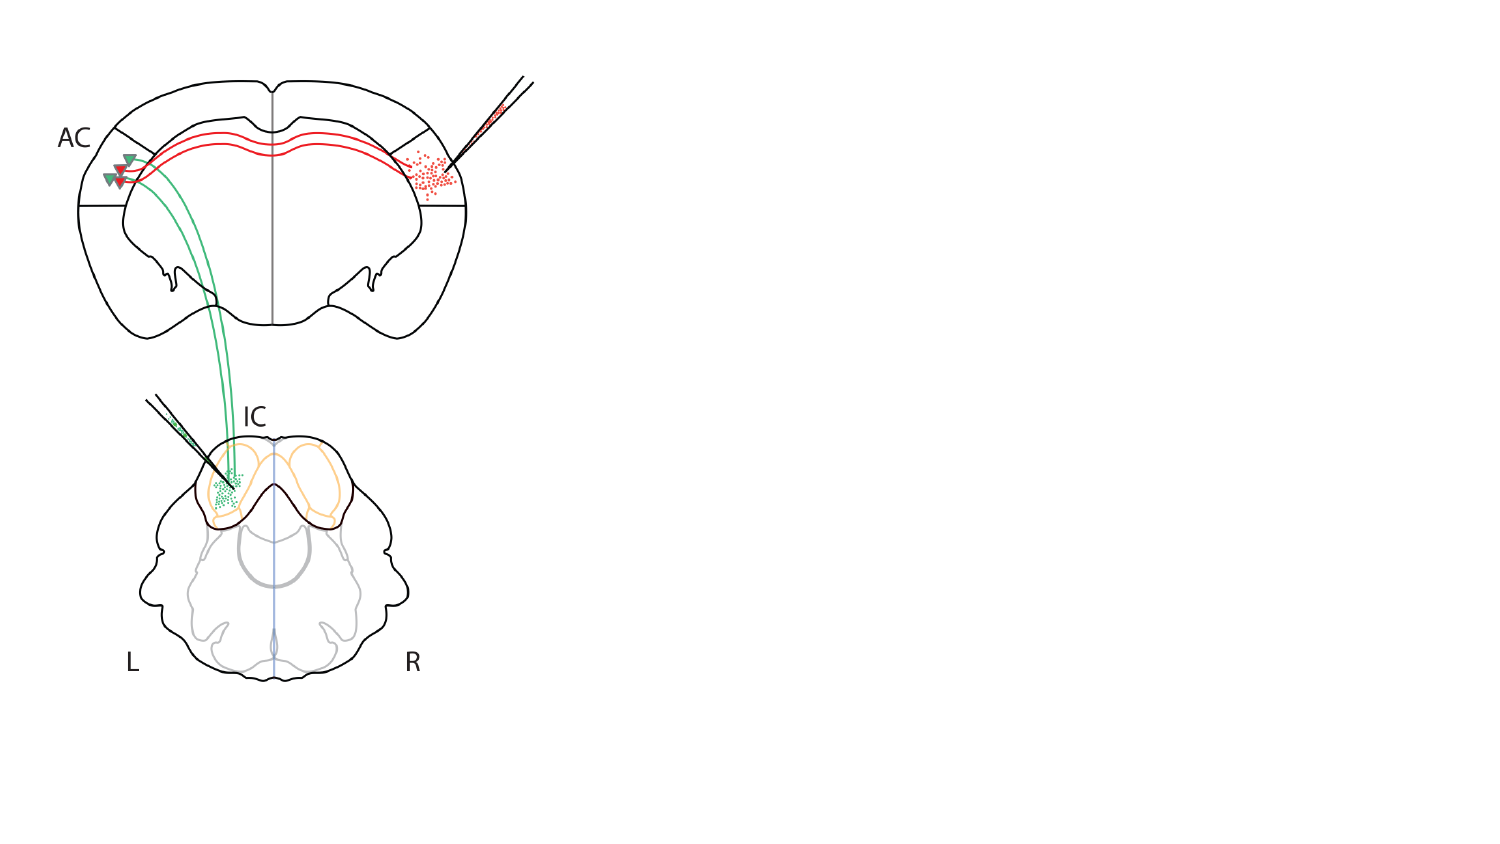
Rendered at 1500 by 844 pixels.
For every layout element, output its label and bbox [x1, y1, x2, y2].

picture [49, 71, 538, 686]
